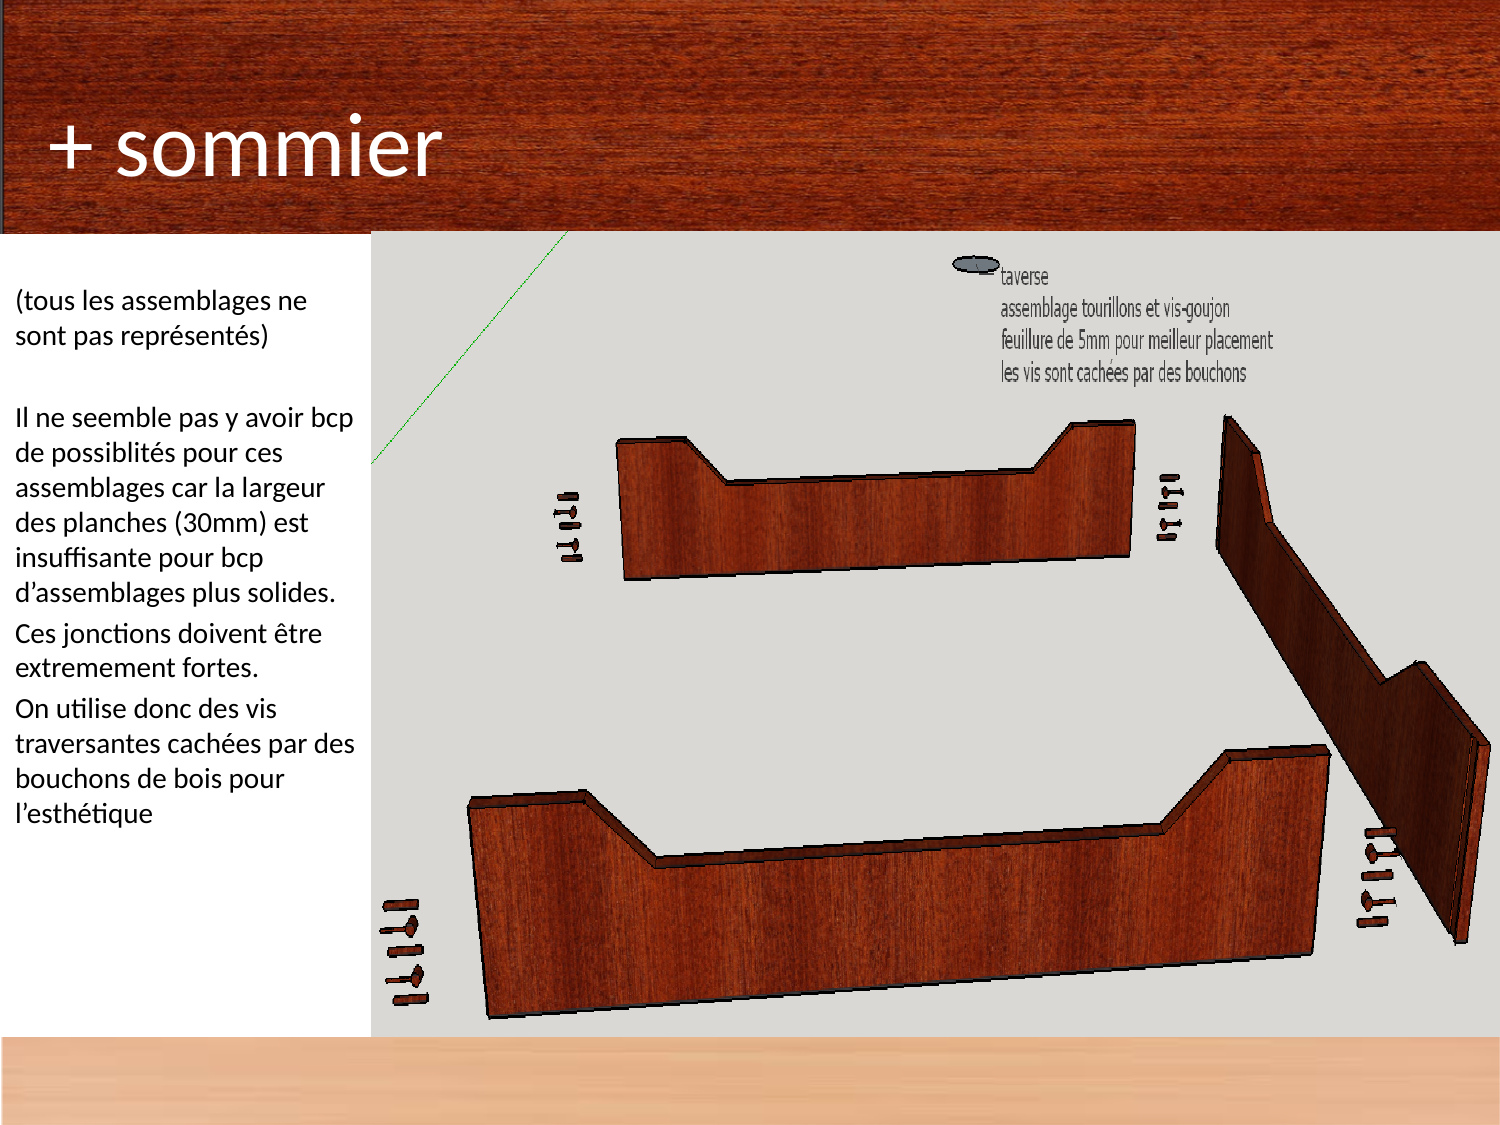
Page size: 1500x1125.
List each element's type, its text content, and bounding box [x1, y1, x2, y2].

list (tous les assemblages ne sont pas représentés) Il ne seemble pas y avoir bcp de possiblités pour ces assemblages car la largeur des planches (30mm) est insuffisante pour bcp d’assemblages plus solides. Ces jonctions doivent être extremement fortes. On utilise donc des vis traversantes cachées par des bouchons de bois pour l’esthétique [0, 236, 366, 1003]
picture [0, 0, 1500, 1125]
title + sommier [0, 44, 494, 236]
